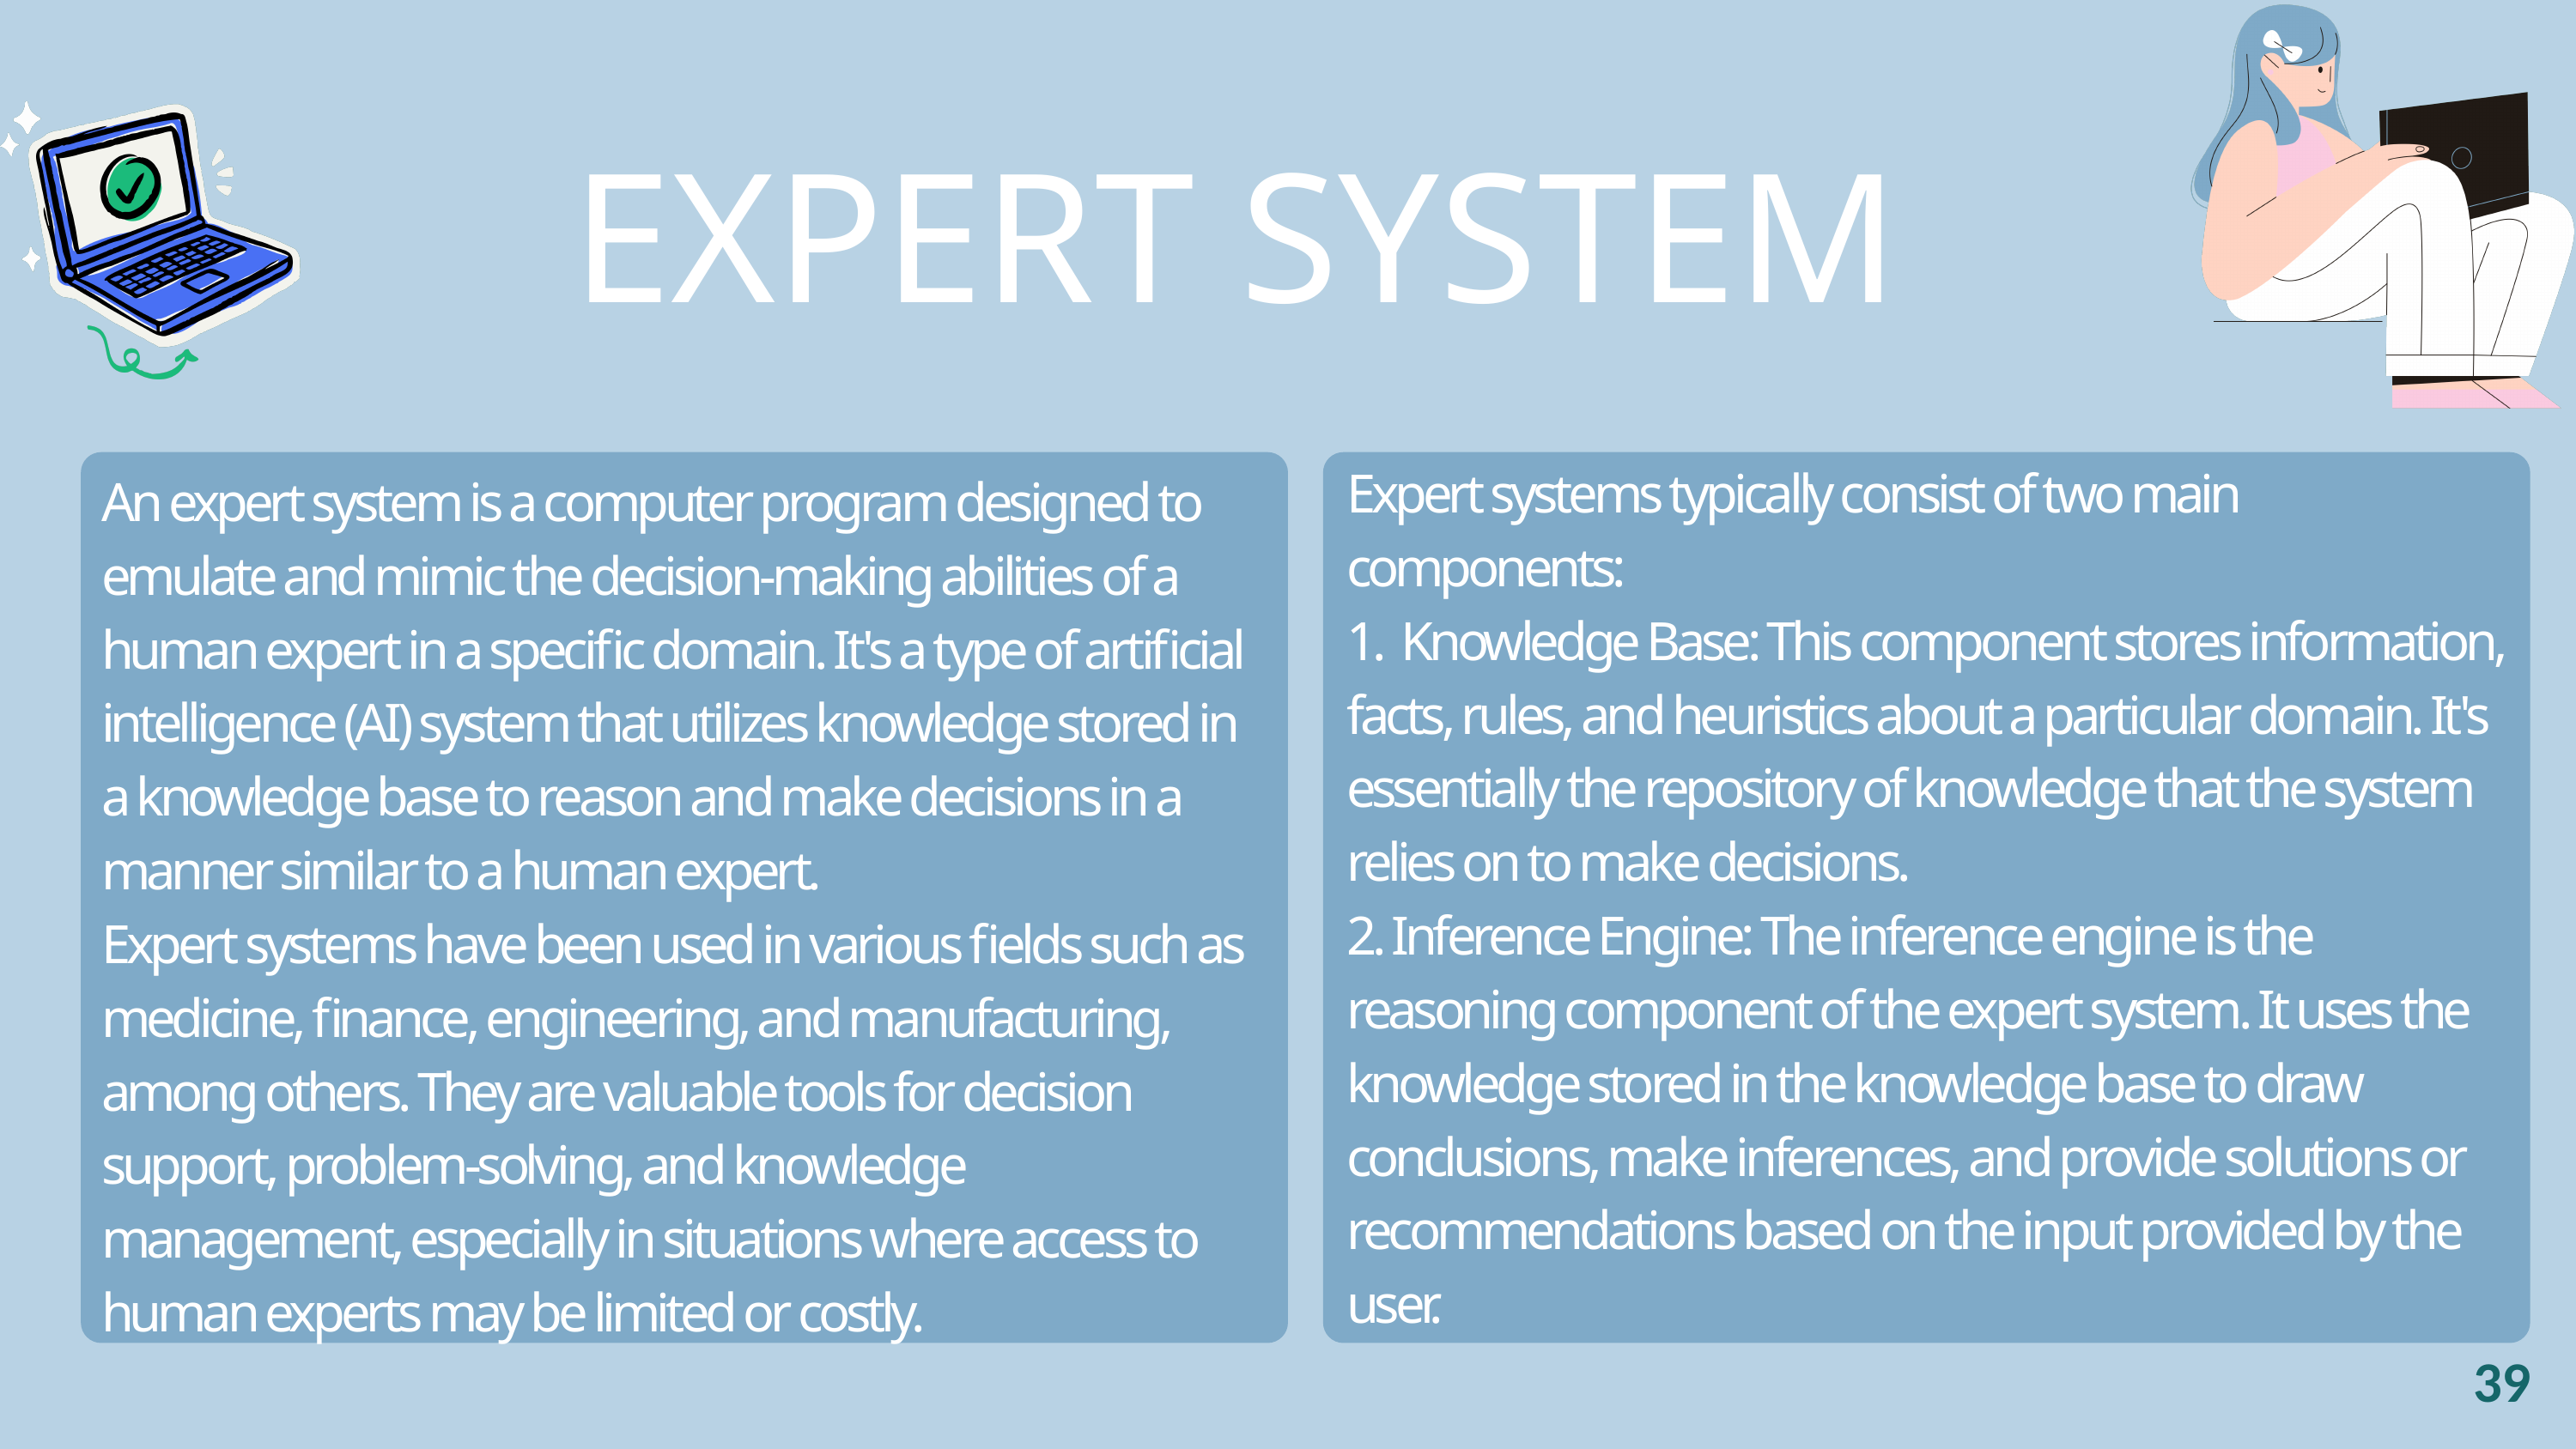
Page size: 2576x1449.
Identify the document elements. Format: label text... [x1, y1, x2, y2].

text_box [0, 100, 301, 384]
slide_number 39 [2426, 1325, 2544, 1434]
text_box [2175, 0, 2576, 409]
text_box EXPERT SYSTEM [373, 164, 2099, 338]
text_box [80, 452, 1289, 1343]
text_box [1322, 452, 2530, 1343]
